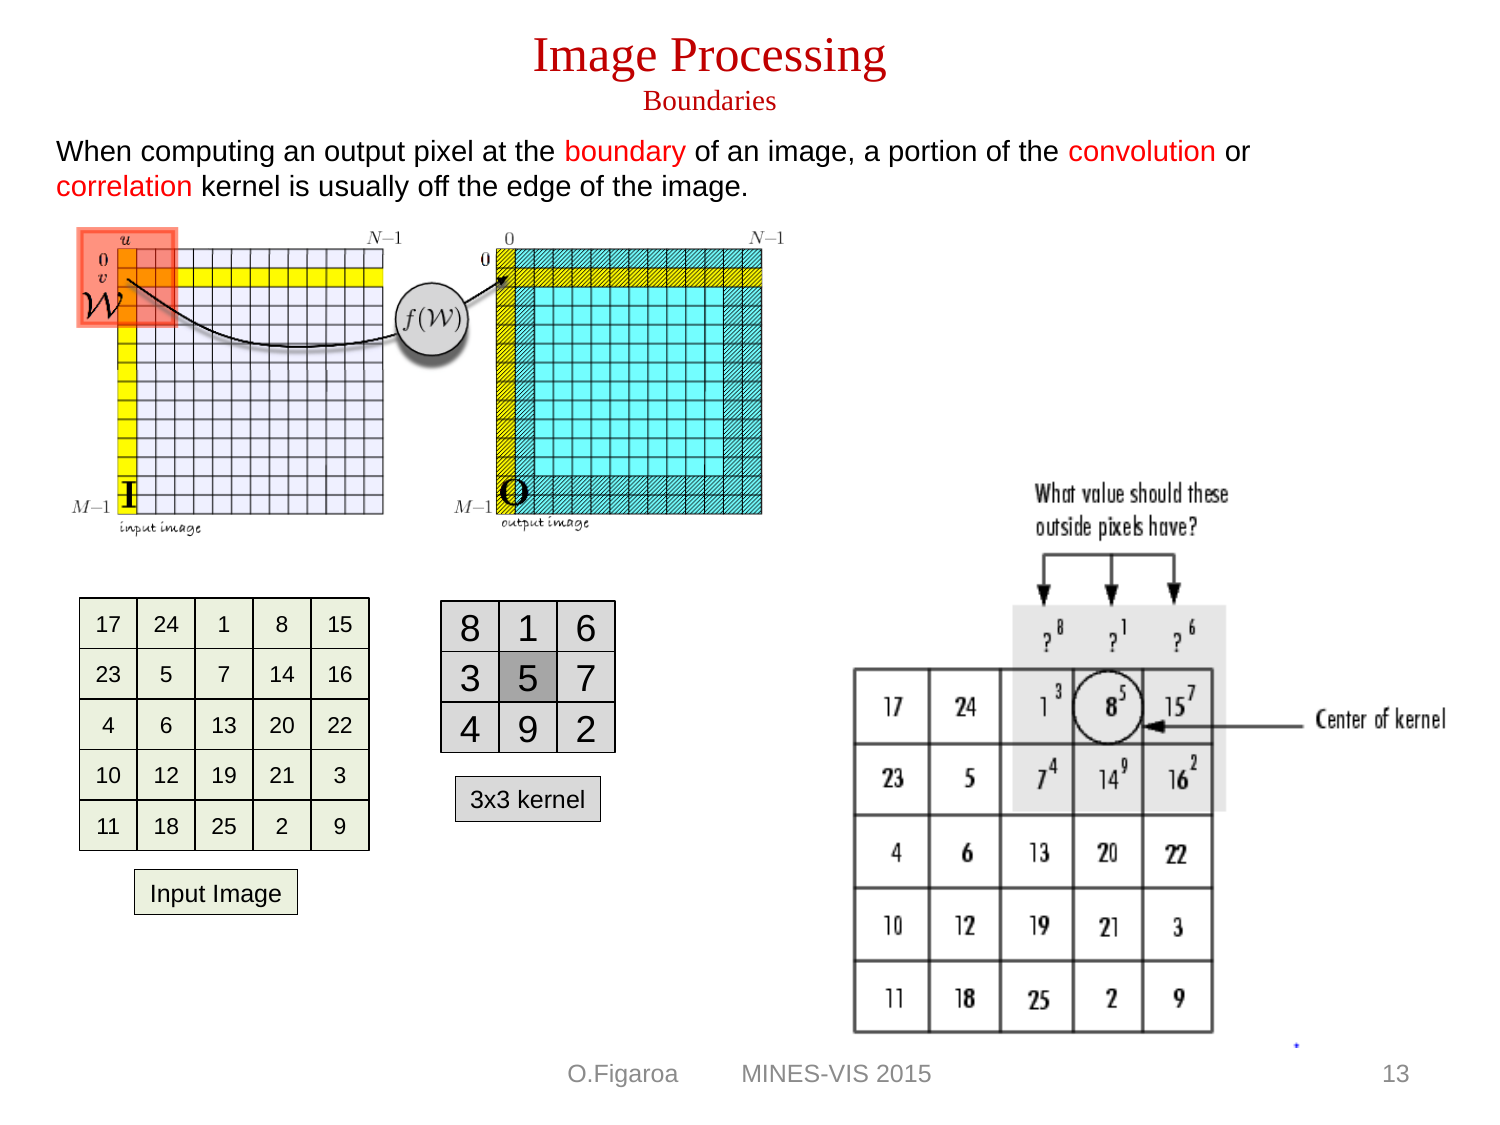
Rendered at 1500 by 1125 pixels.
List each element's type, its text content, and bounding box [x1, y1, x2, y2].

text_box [79, 597, 251, 748]
picture [71, 225, 785, 558]
slide_number 13 [1074, 1056, 1425, 1103]
footer O.Figaroa MINES-VIS 2015 [512, 1042, 988, 1103]
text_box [252, 597, 370, 749]
text_box Image Processing Boundaries [517, 14, 903, 124]
text_box Input Image [134, 869, 298, 915]
text_box When computing an output pixel at the boundary of an image, a portion of the convolution or correlation kernel is usually off the edge of the image. [41, 125, 1365, 211]
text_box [252, 749, 370, 851]
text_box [438, 600, 618, 826]
picture [829, 477, 1459, 1048]
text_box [79, 749, 250, 851]
